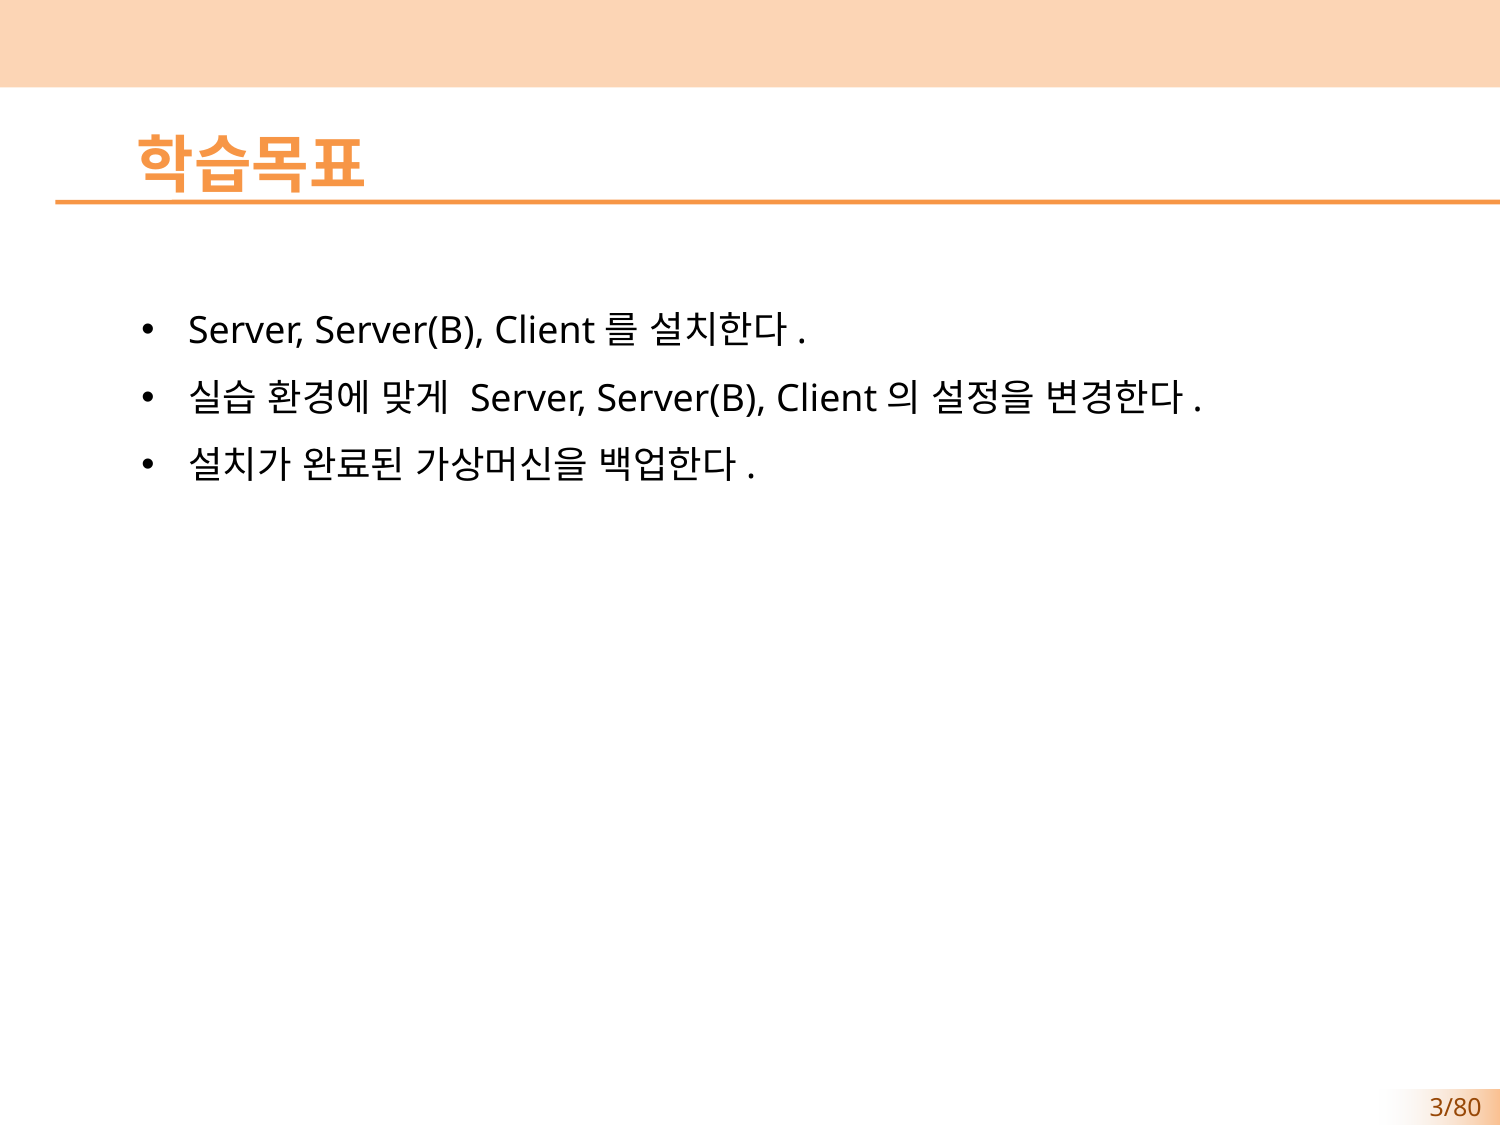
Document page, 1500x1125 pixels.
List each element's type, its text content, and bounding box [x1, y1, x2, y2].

text_box 학습목표 [90, 113, 733, 203]
text_box Server, Server(B), Client를 설치한다. 실습 환경에 맞게 Server, Server(B), Client의 설정을 변경한다. 설치가 완료된 가상머신을 백업한다. [90, 255, 1434, 681]
